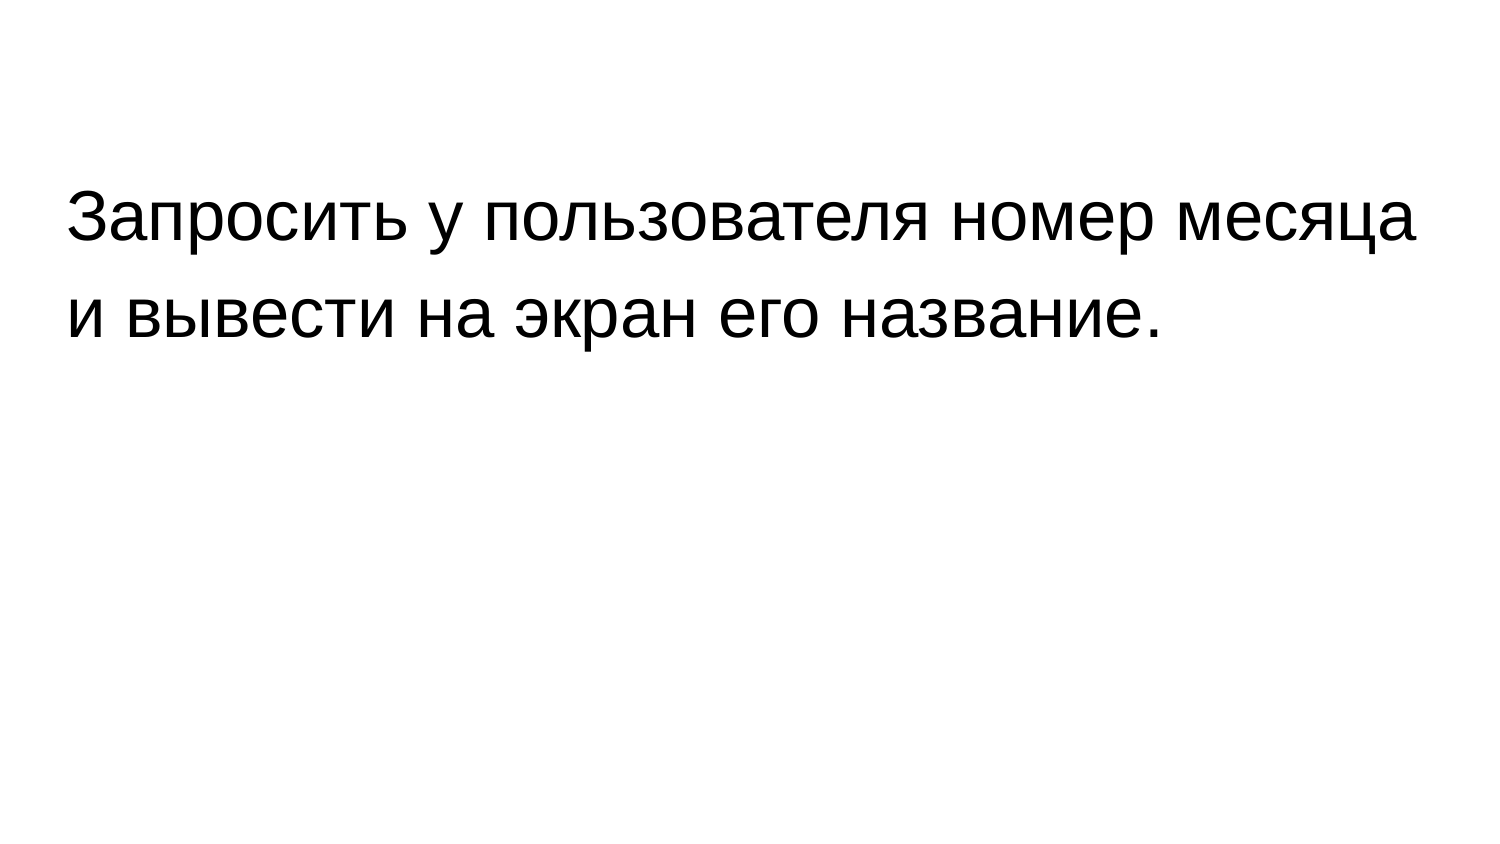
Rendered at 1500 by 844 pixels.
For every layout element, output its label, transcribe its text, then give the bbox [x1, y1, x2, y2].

list Запросить у пользователя номер месяца и вывести на экран его название. [51, 141, 1449, 703]
